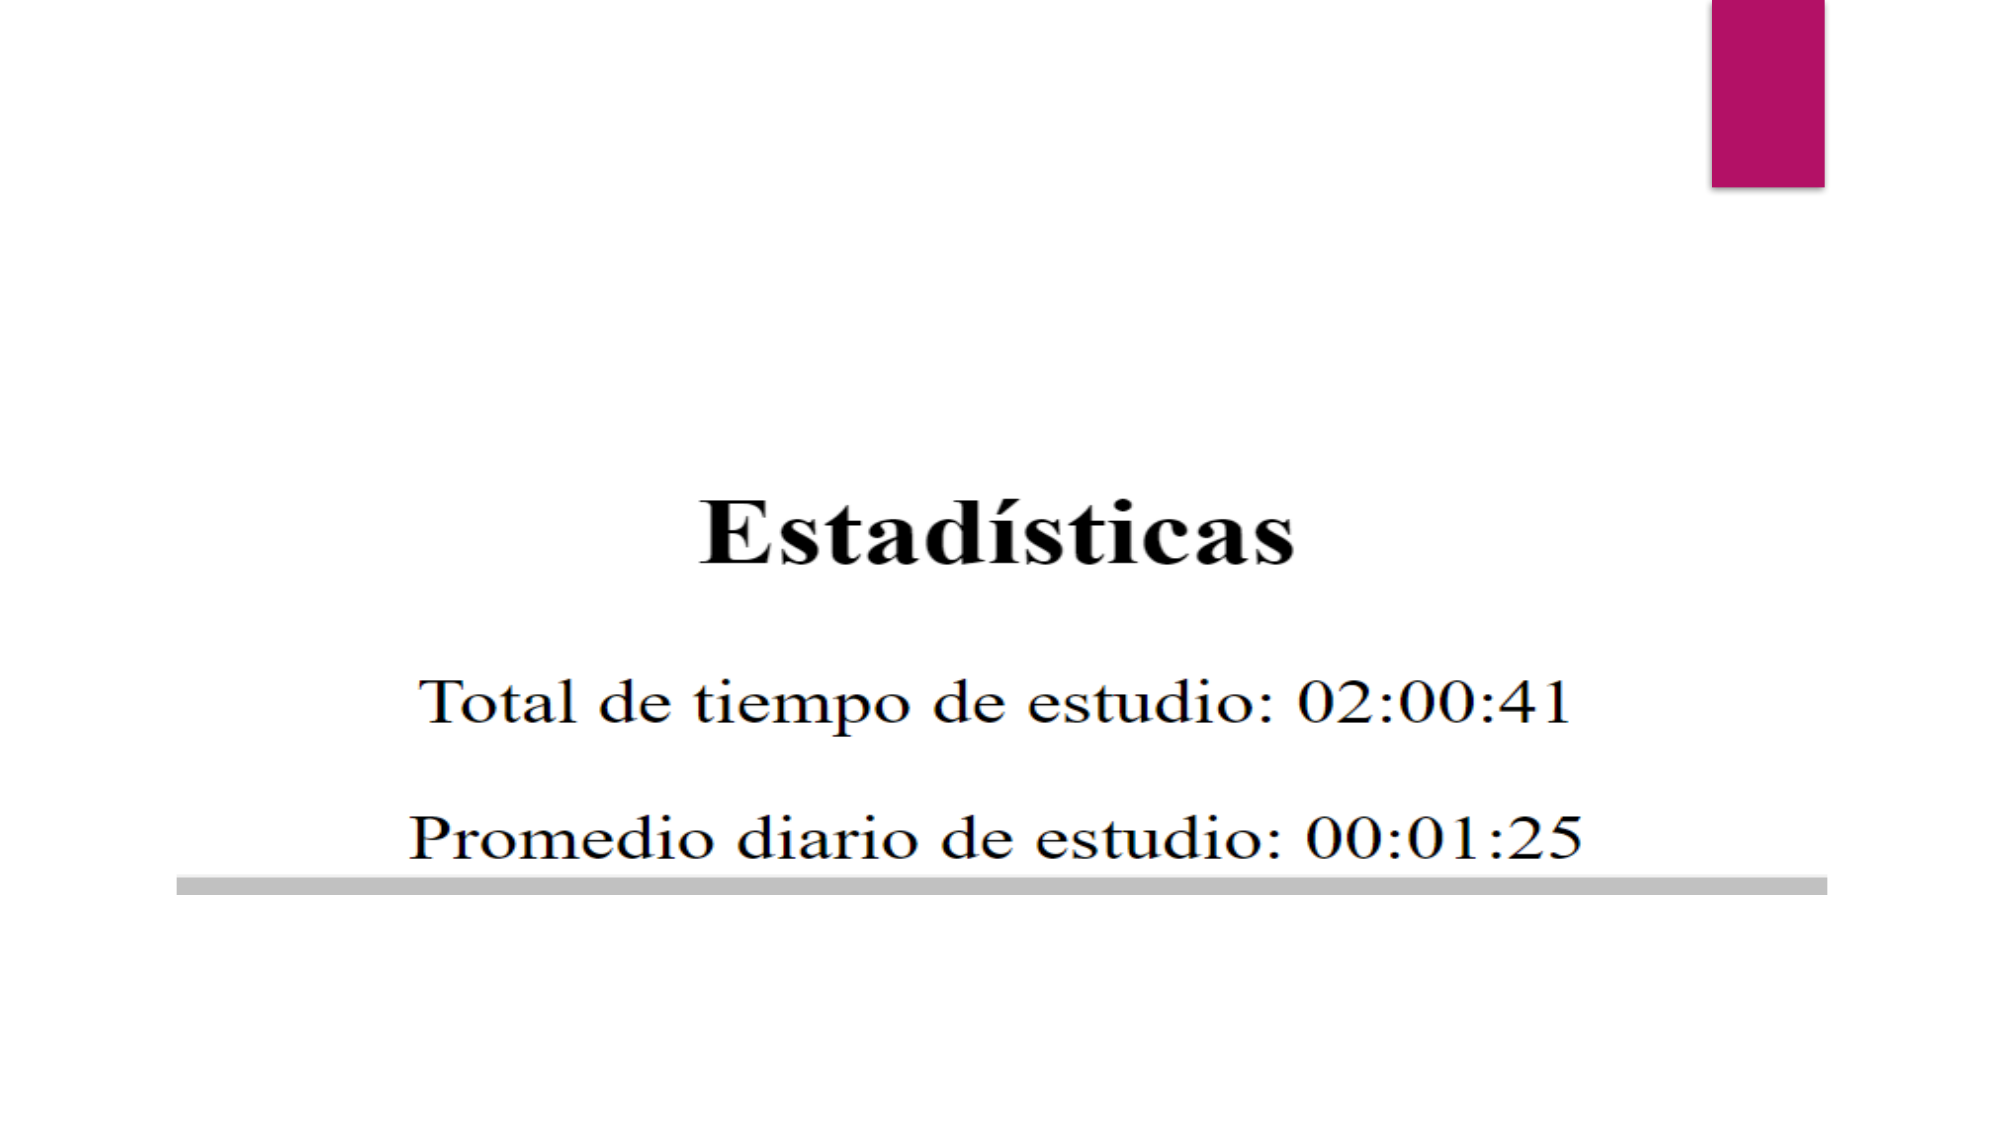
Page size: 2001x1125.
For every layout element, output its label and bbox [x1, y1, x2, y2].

picture [176, 230, 1828, 895]
